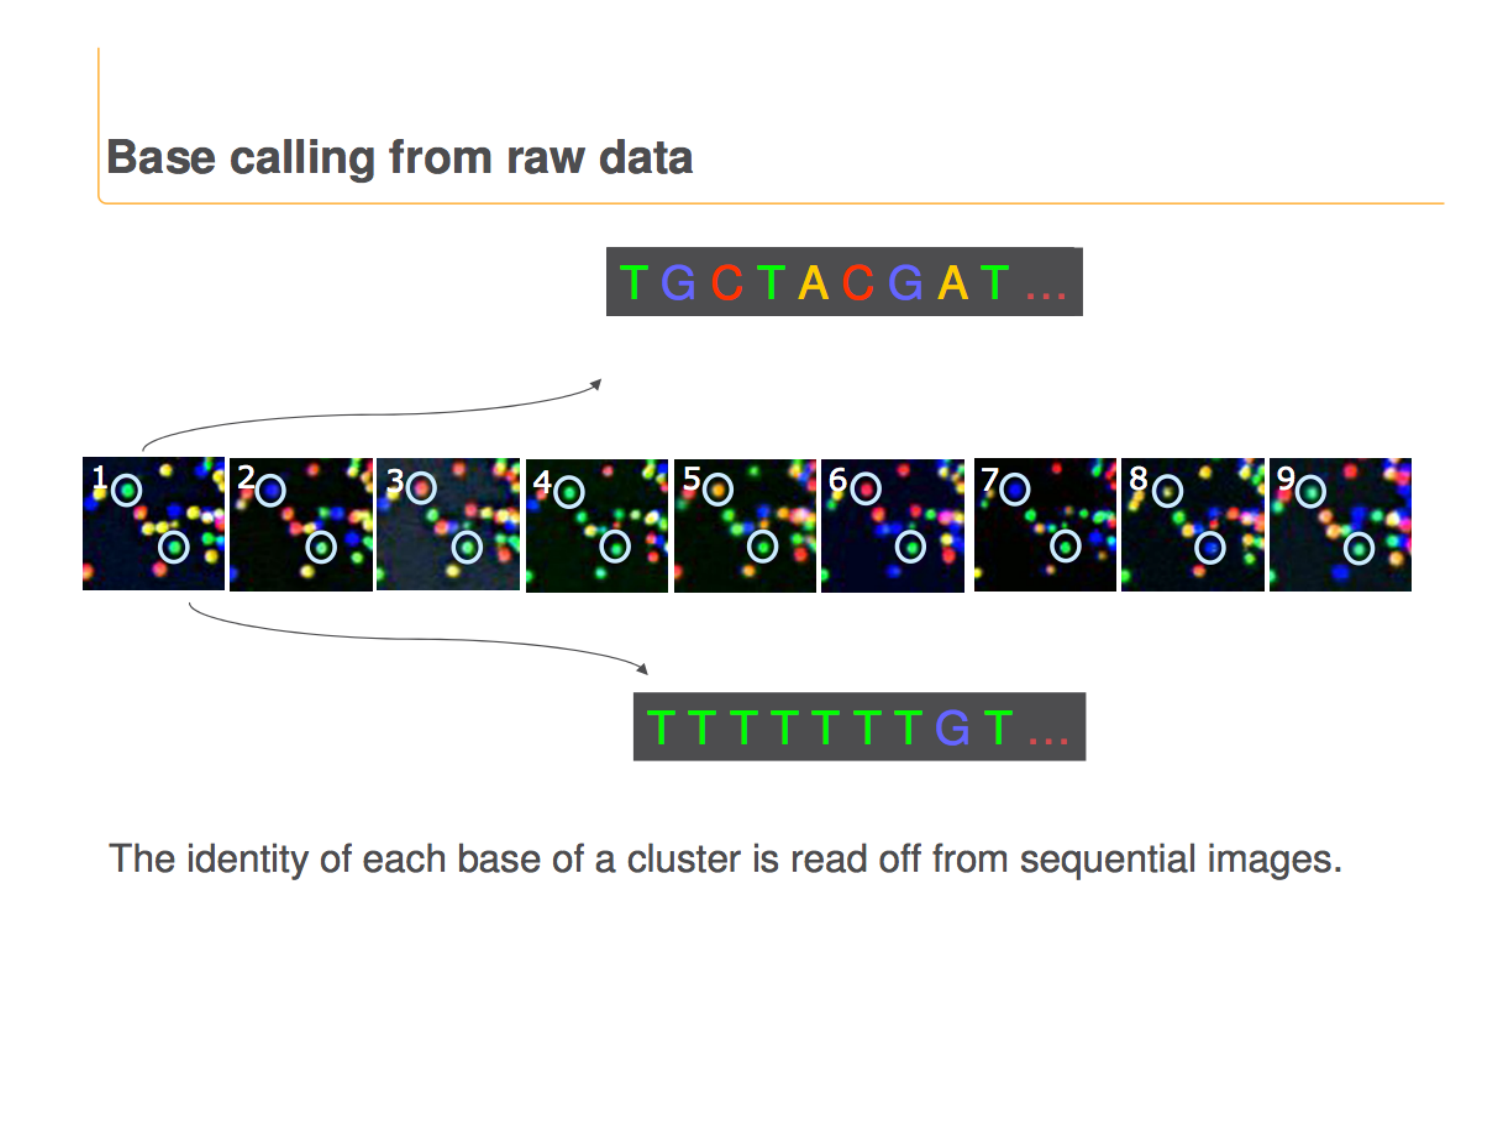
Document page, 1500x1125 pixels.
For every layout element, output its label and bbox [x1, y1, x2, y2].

text_box [17, 18, 1471, 1107]
